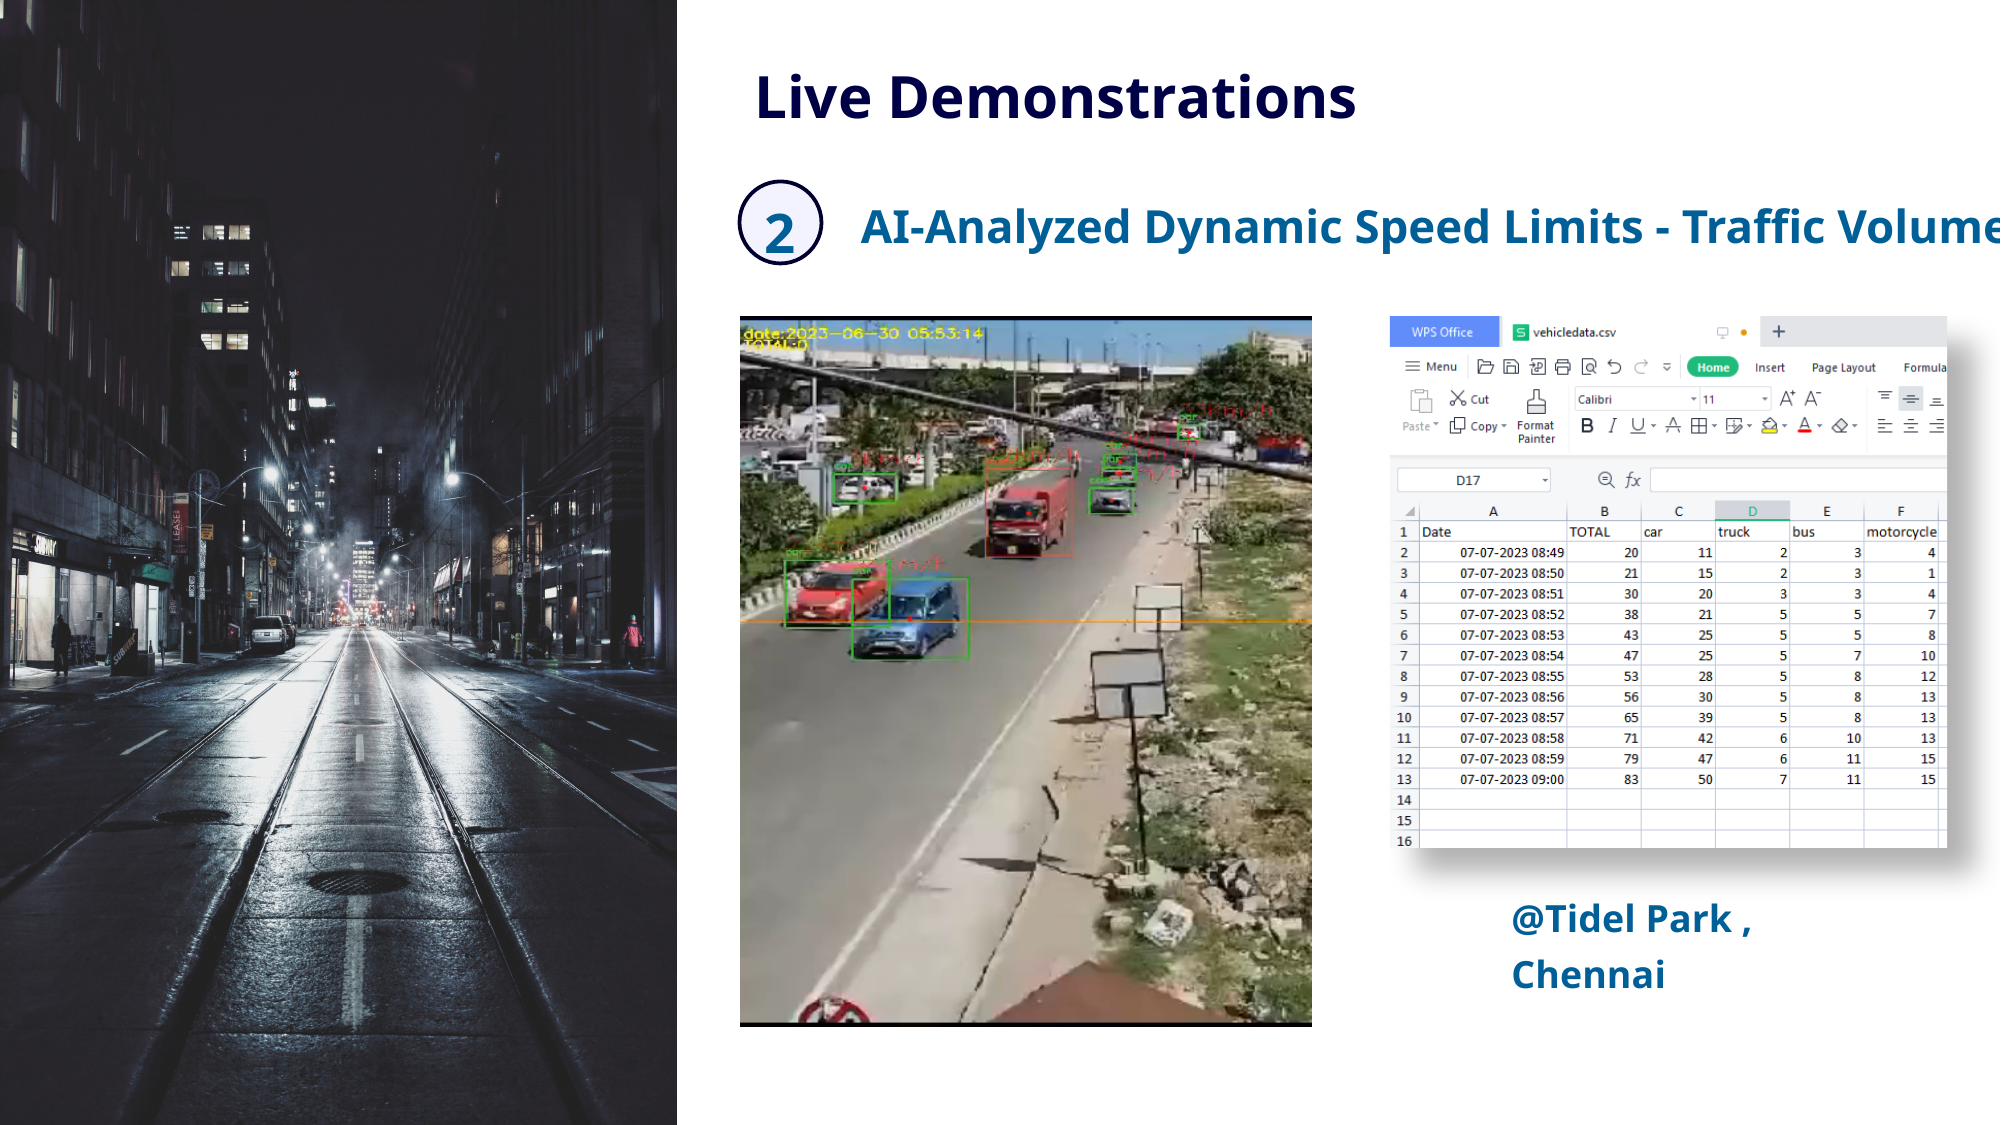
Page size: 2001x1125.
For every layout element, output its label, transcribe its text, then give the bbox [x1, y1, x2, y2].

text_box Live Demonstrations [739, 9, 1740, 138]
picture [1389, 316, 1948, 848]
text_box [739, 181, 822, 264]
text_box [739, 316, 1313, 1028]
picture [0, 0, 677, 1125]
text_box AI-Analyzed Dynamic Speed Limits - Traffic Volume [846, 188, 1346, 246]
text_box @Tidel Park , Chennai [1496, 875, 1921, 1004]
